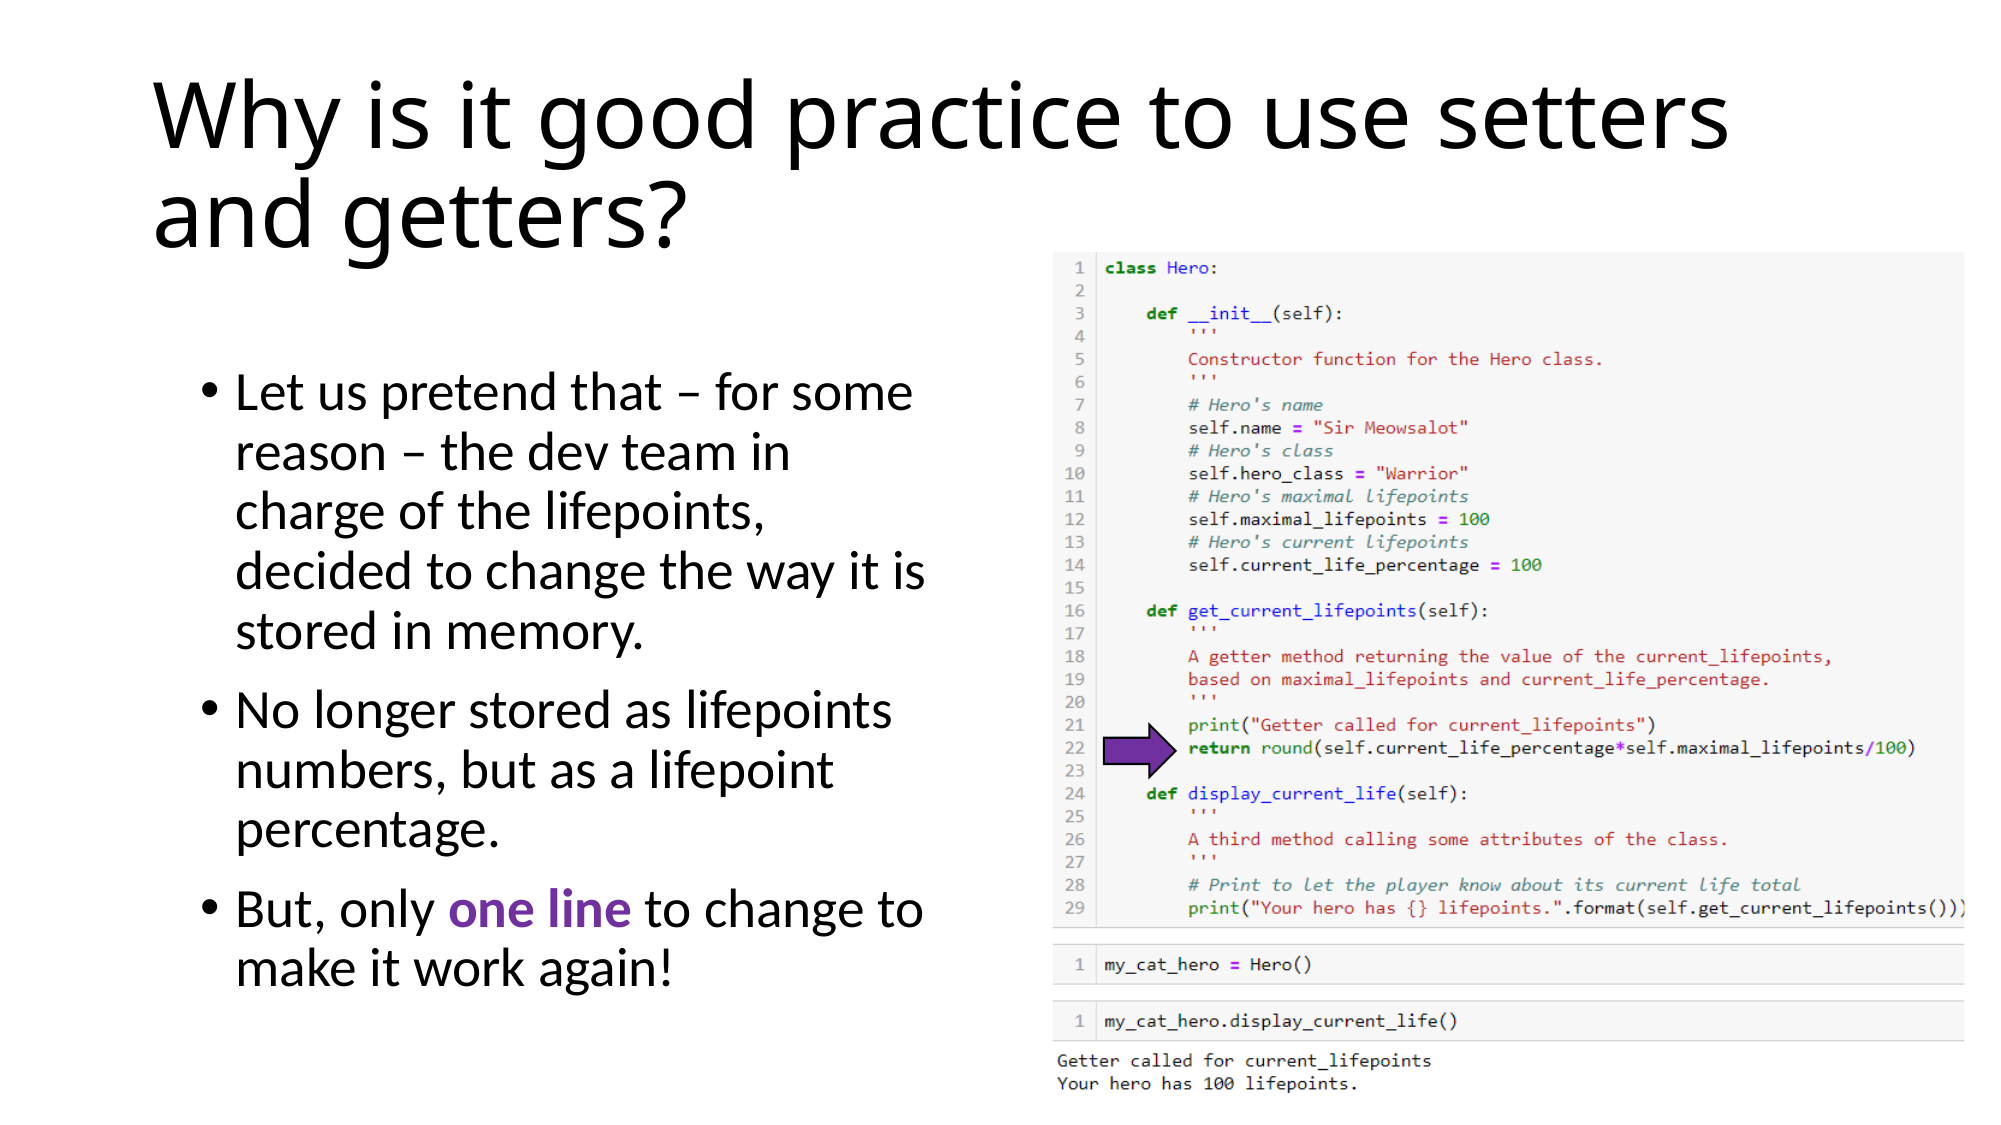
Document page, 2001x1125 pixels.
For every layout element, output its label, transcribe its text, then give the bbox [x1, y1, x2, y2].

title Why is it good practice to use setters and getters? [137, 59, 1863, 278]
list Let us pretend that – for some reason – the dev team in charge of the lifepoints, decided to change the way it is stored in memory. No longer stored as lifepoints numbers, but as a lifepoint percentage. But, only one line to change to make it work again! [185, 355, 948, 1012]
picture [1052, 252, 1965, 1103]
